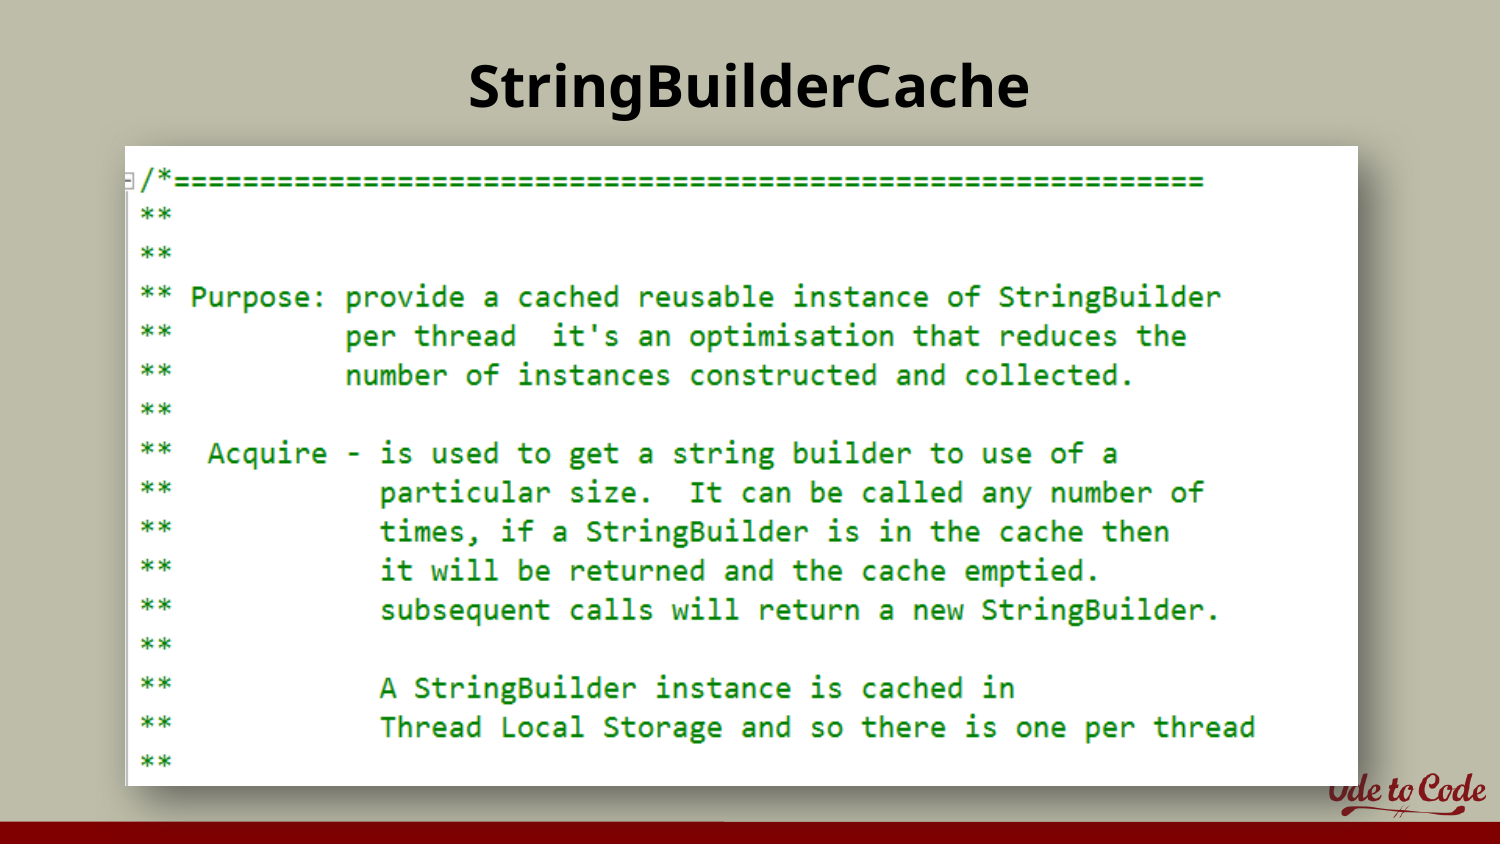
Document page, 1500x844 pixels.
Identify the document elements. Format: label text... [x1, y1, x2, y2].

title StringBuilderCache [74, 37, 1426, 132]
picture [1325, 772, 1486, 818]
picture [124, 146, 1358, 786]
